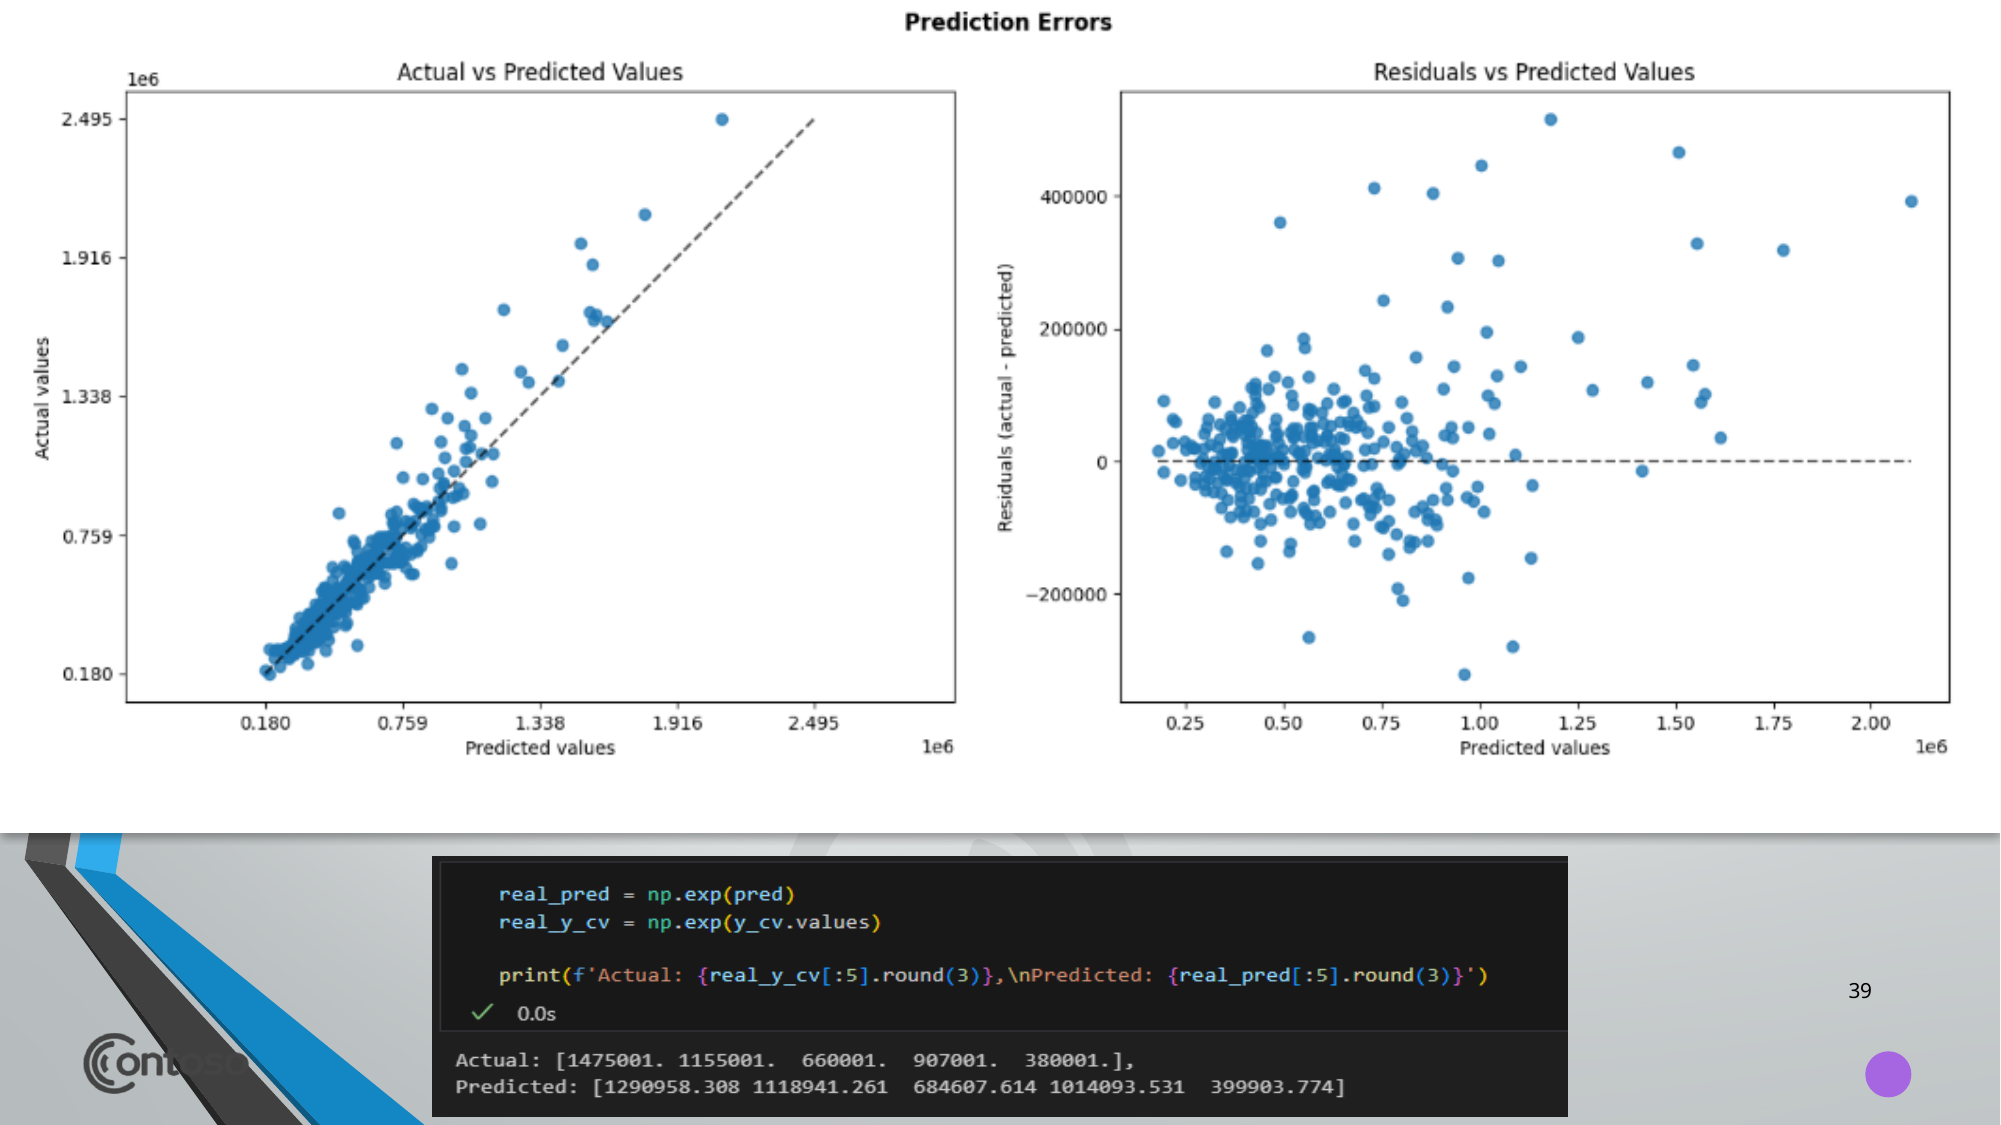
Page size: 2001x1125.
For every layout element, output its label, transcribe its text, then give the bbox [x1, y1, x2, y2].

picture [431, 856, 1569, 1117]
picture [0, 0, 2000, 833]
slide_number 39 [1796, 962, 1887, 1023]
